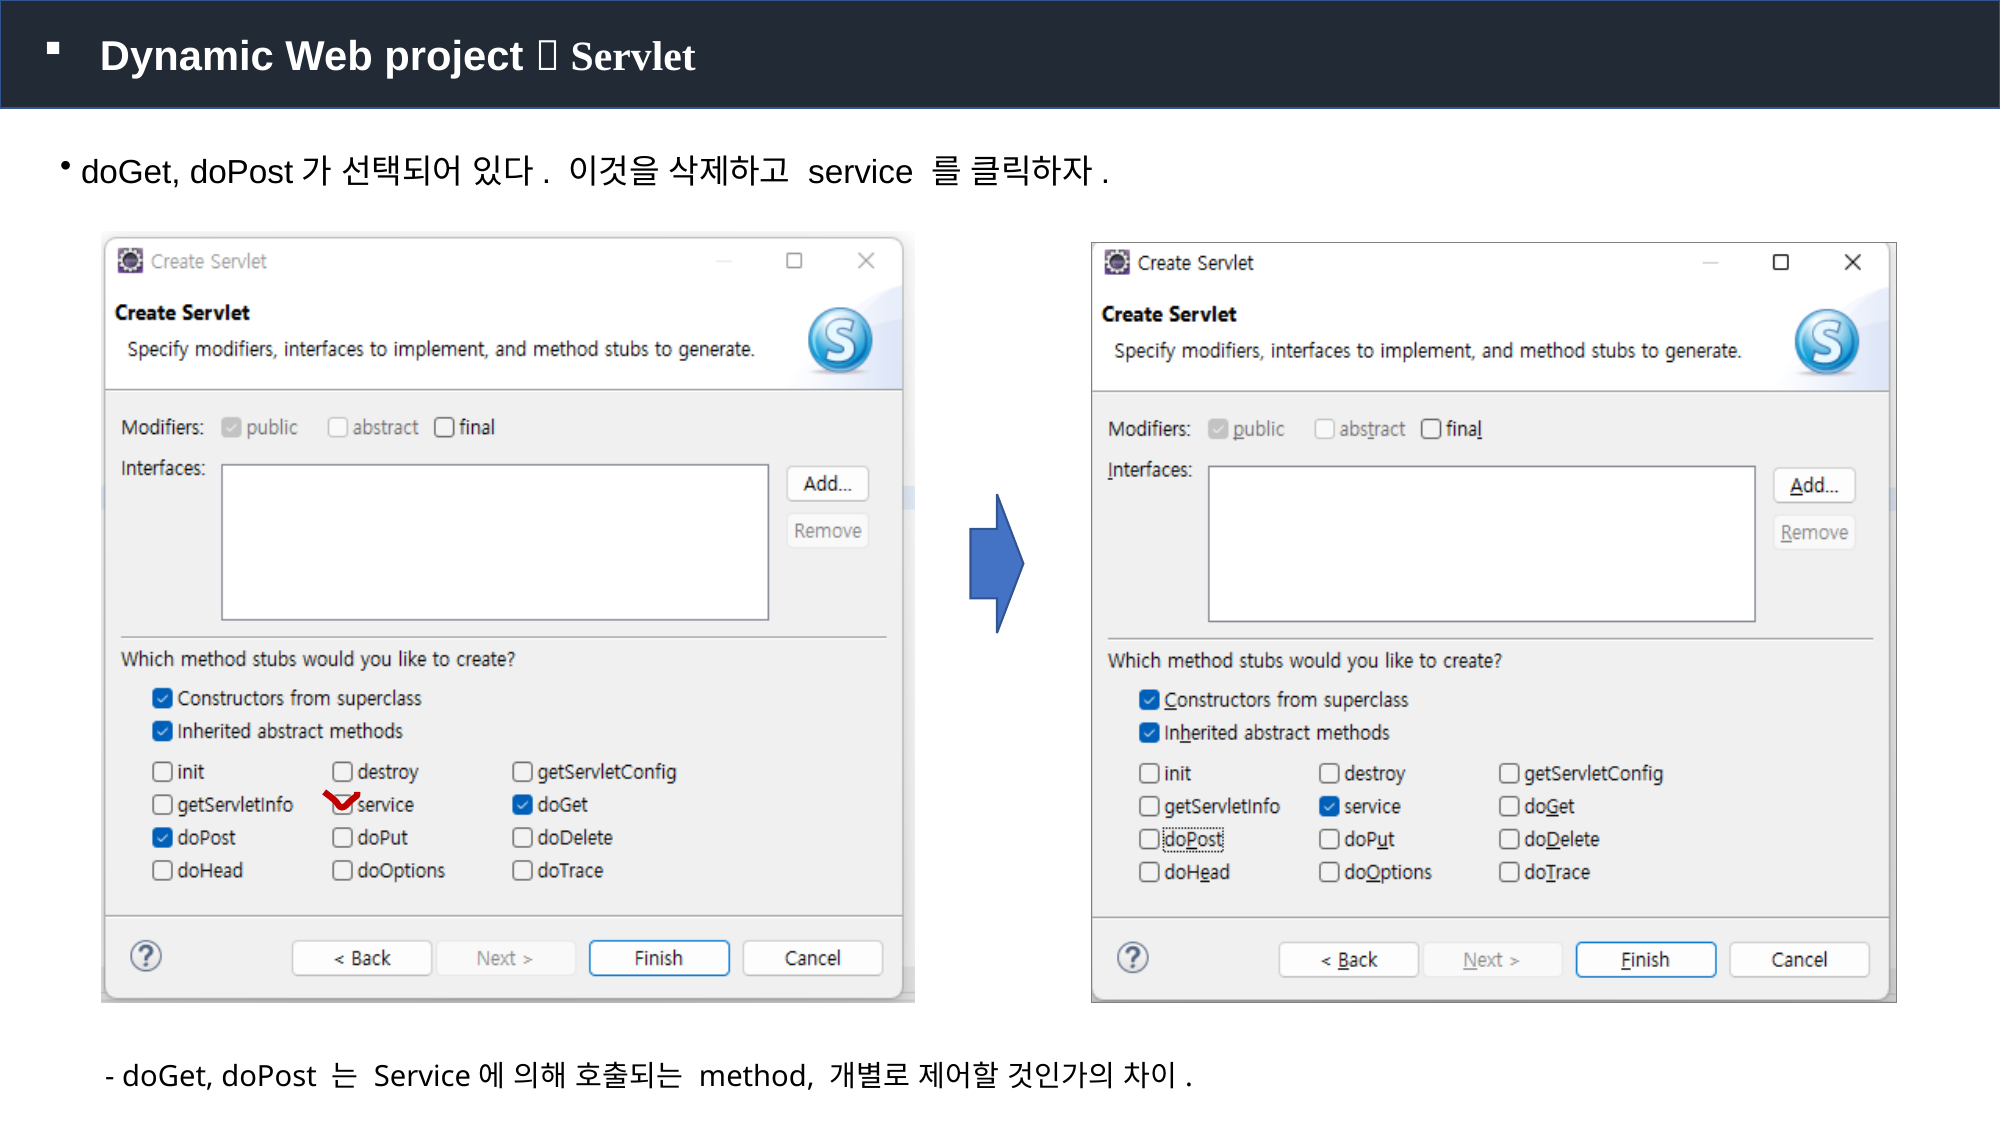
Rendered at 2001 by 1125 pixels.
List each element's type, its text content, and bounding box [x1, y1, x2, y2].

text_box doGet, doPost가 선택되어 있다. 이것을 삭제하고 service 를 클릭하자. [45, 122, 1639, 198]
picture [101, 231, 915, 1003]
picture [1091, 242, 1897, 1003]
text_box - doGet, doPost 는 Service에 의해 호출되는 method, 개별로 제어할 것인가의 차이. [90, 1049, 1208, 1100]
text_box [969, 493, 1025, 634]
text_box Dynamic Web project  Servlet [0, 0, 2000, 109]
